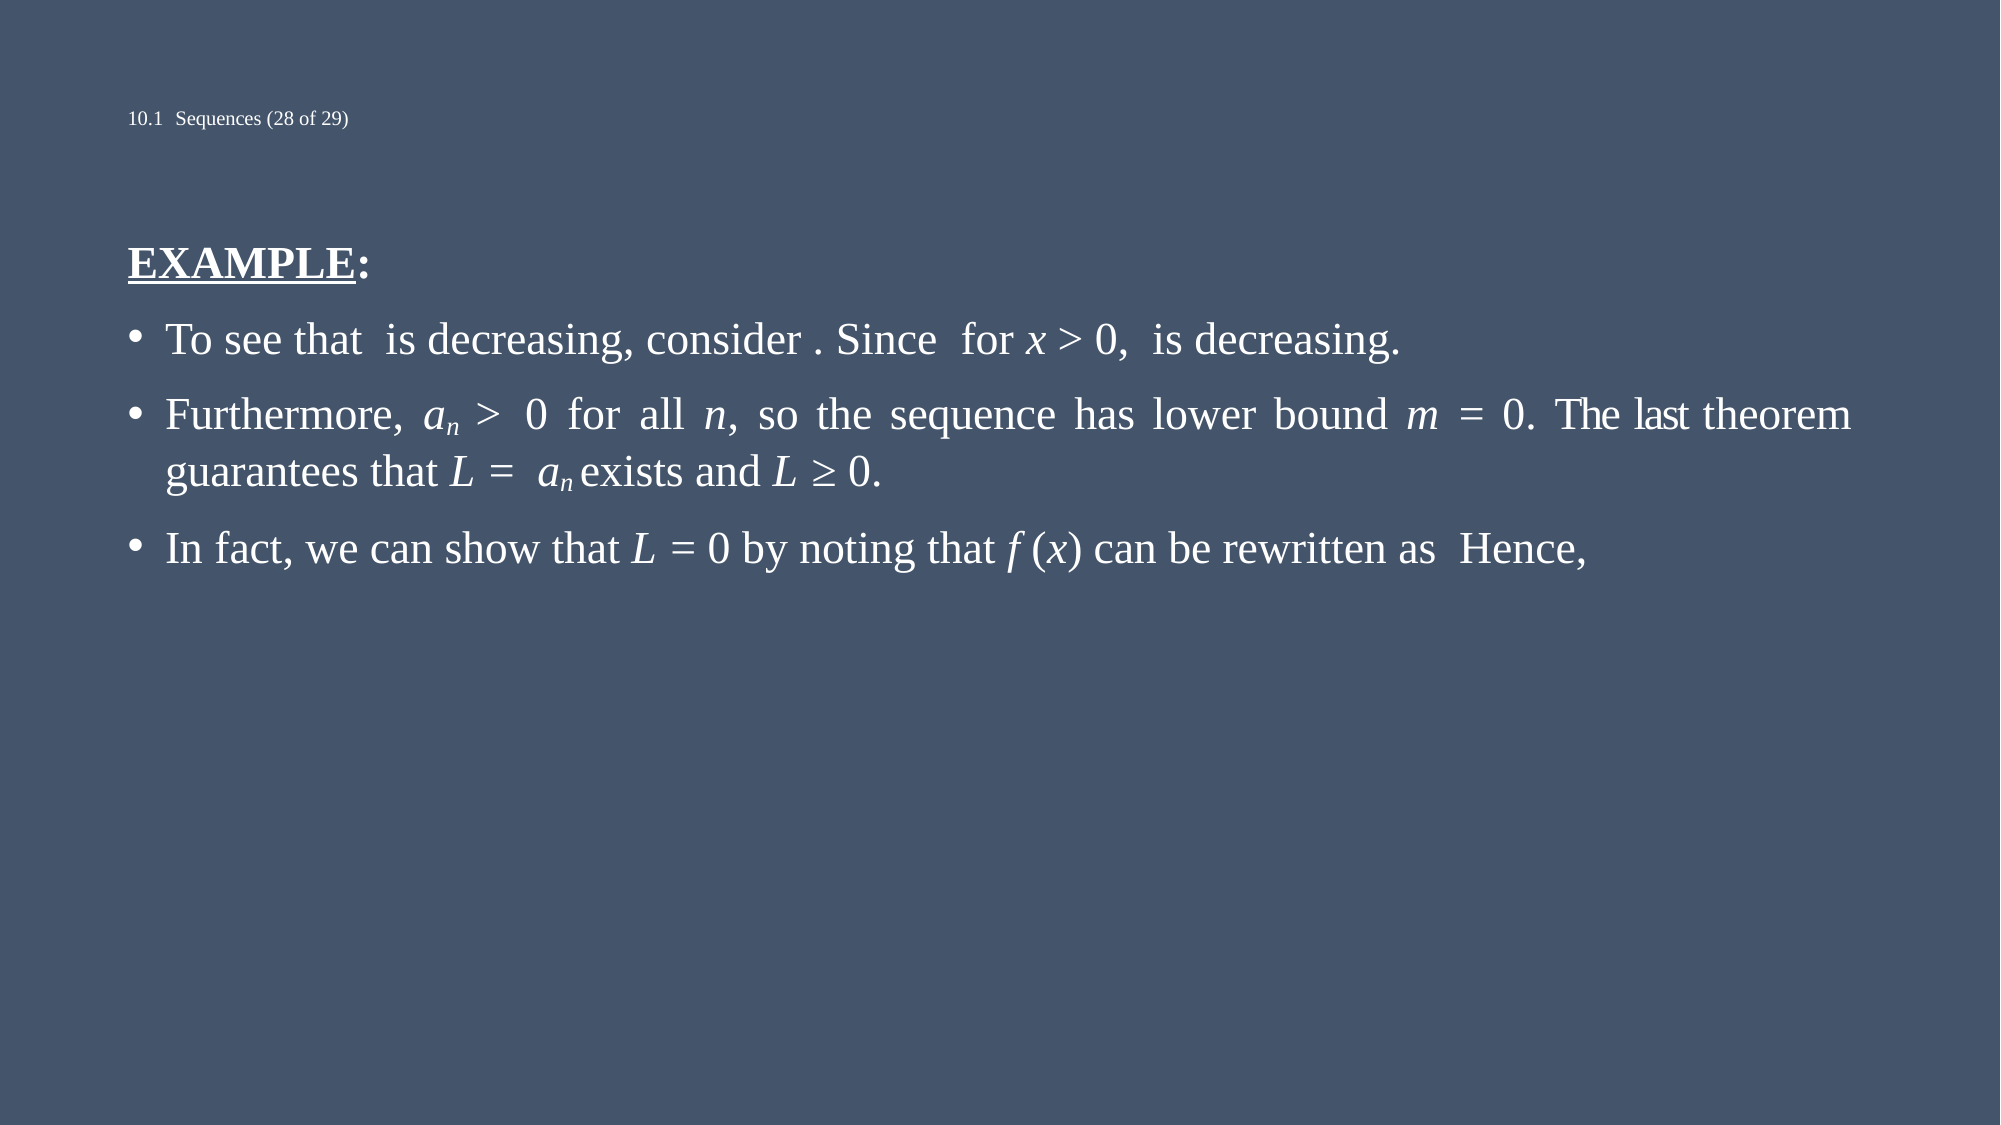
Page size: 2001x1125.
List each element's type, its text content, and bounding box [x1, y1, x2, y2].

title 10.1 Sequences (28 of 29) [112, 99, 1775, 203]
